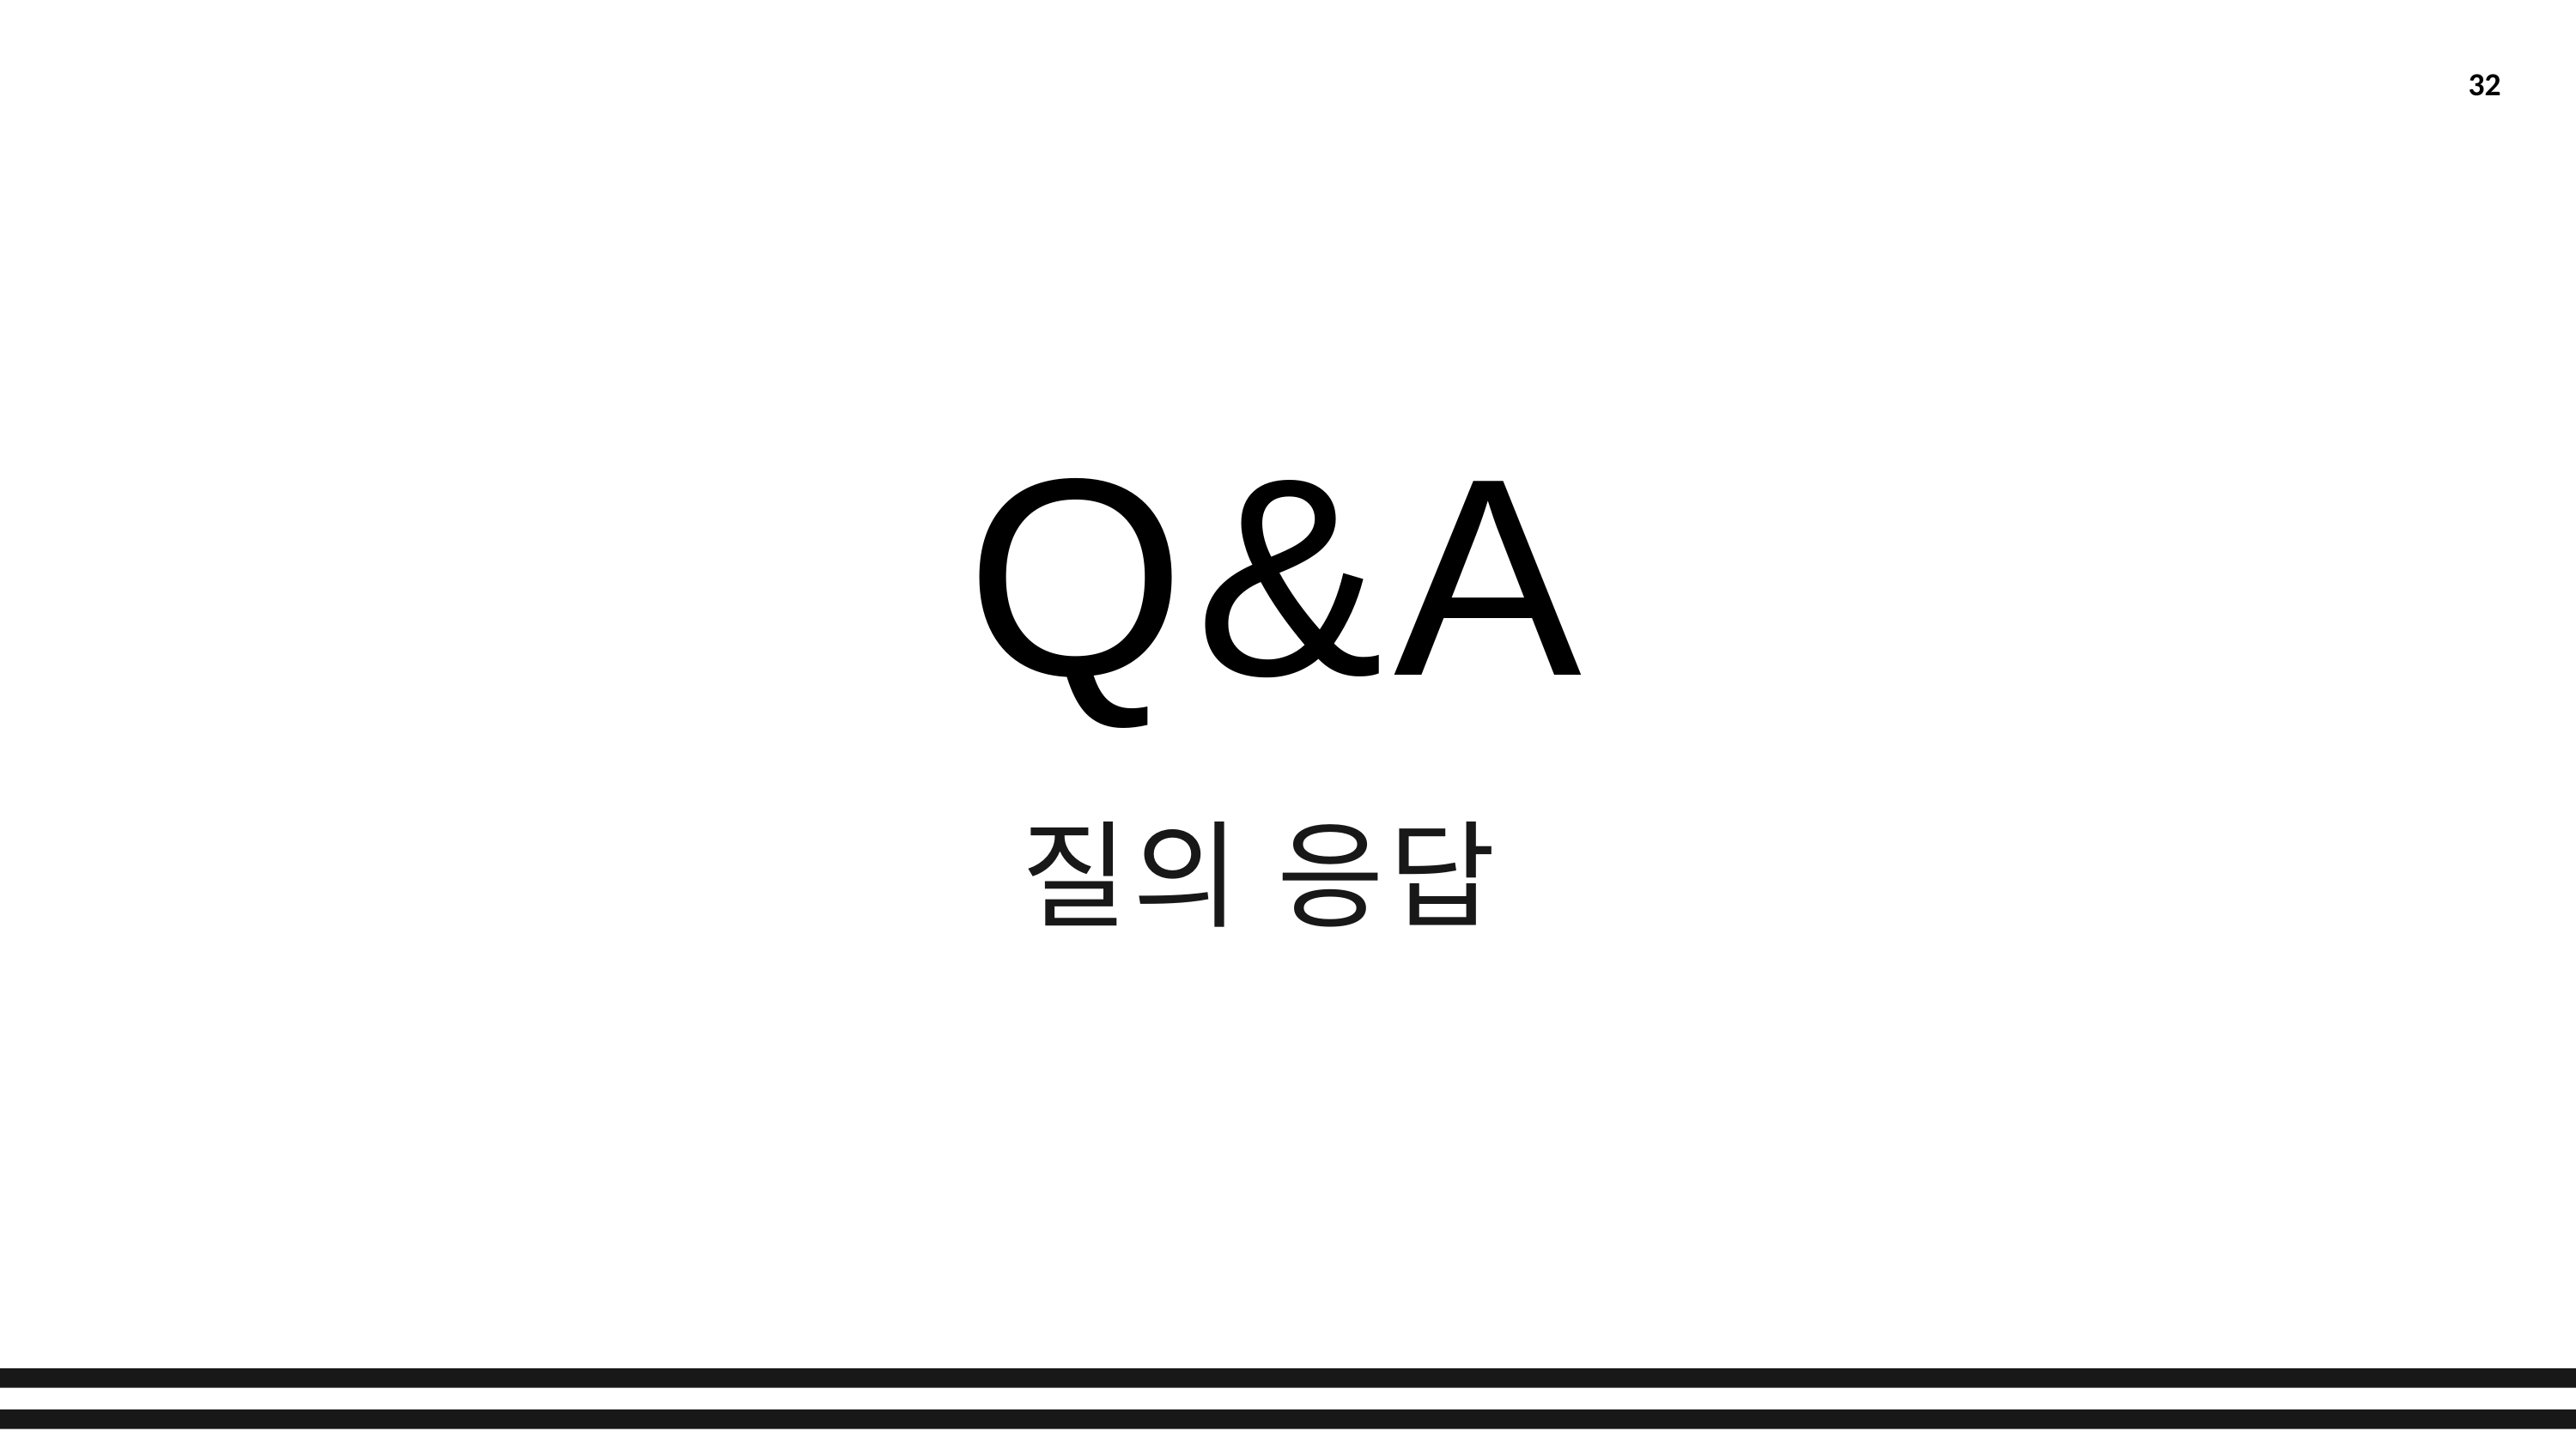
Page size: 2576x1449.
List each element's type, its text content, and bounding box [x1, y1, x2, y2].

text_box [0, 1367, 2576, 1388]
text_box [0, 1409, 2576, 1429]
title 질의 응답 [1019, 799, 1521, 1044]
text_box Q&A [966, 481, 1983, 731]
slide_number 32 [1908, 64, 2501, 102]
